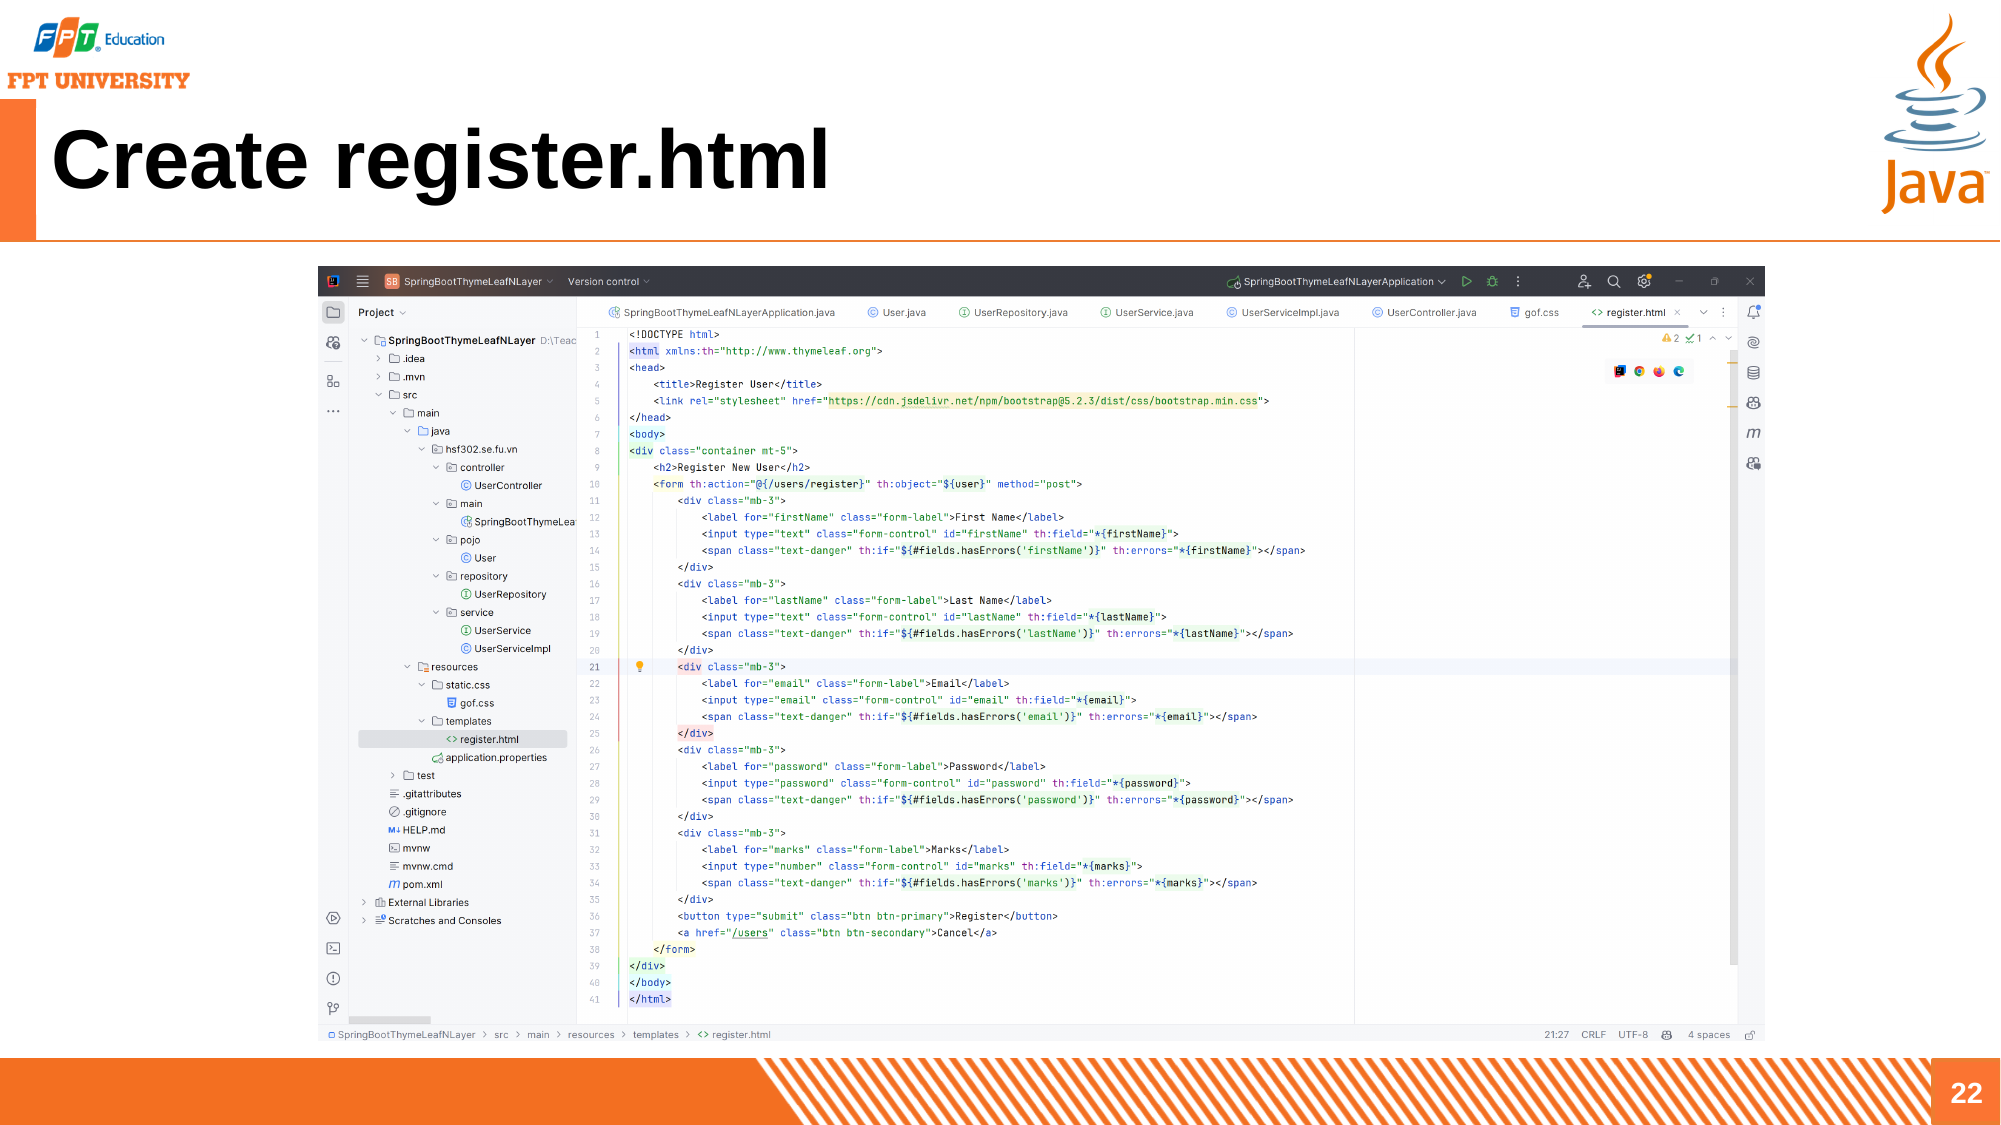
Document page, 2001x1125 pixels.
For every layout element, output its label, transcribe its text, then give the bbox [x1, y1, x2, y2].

picture [0, 1058, 1934, 1125]
title Create register.html [36, 108, 1869, 215]
picture [0, 2, 197, 99]
picture [1868, 4, 2000, 226]
picture [318, 266, 1765, 1041]
slide_number 22 [1933, 1059, 2000, 1124]
